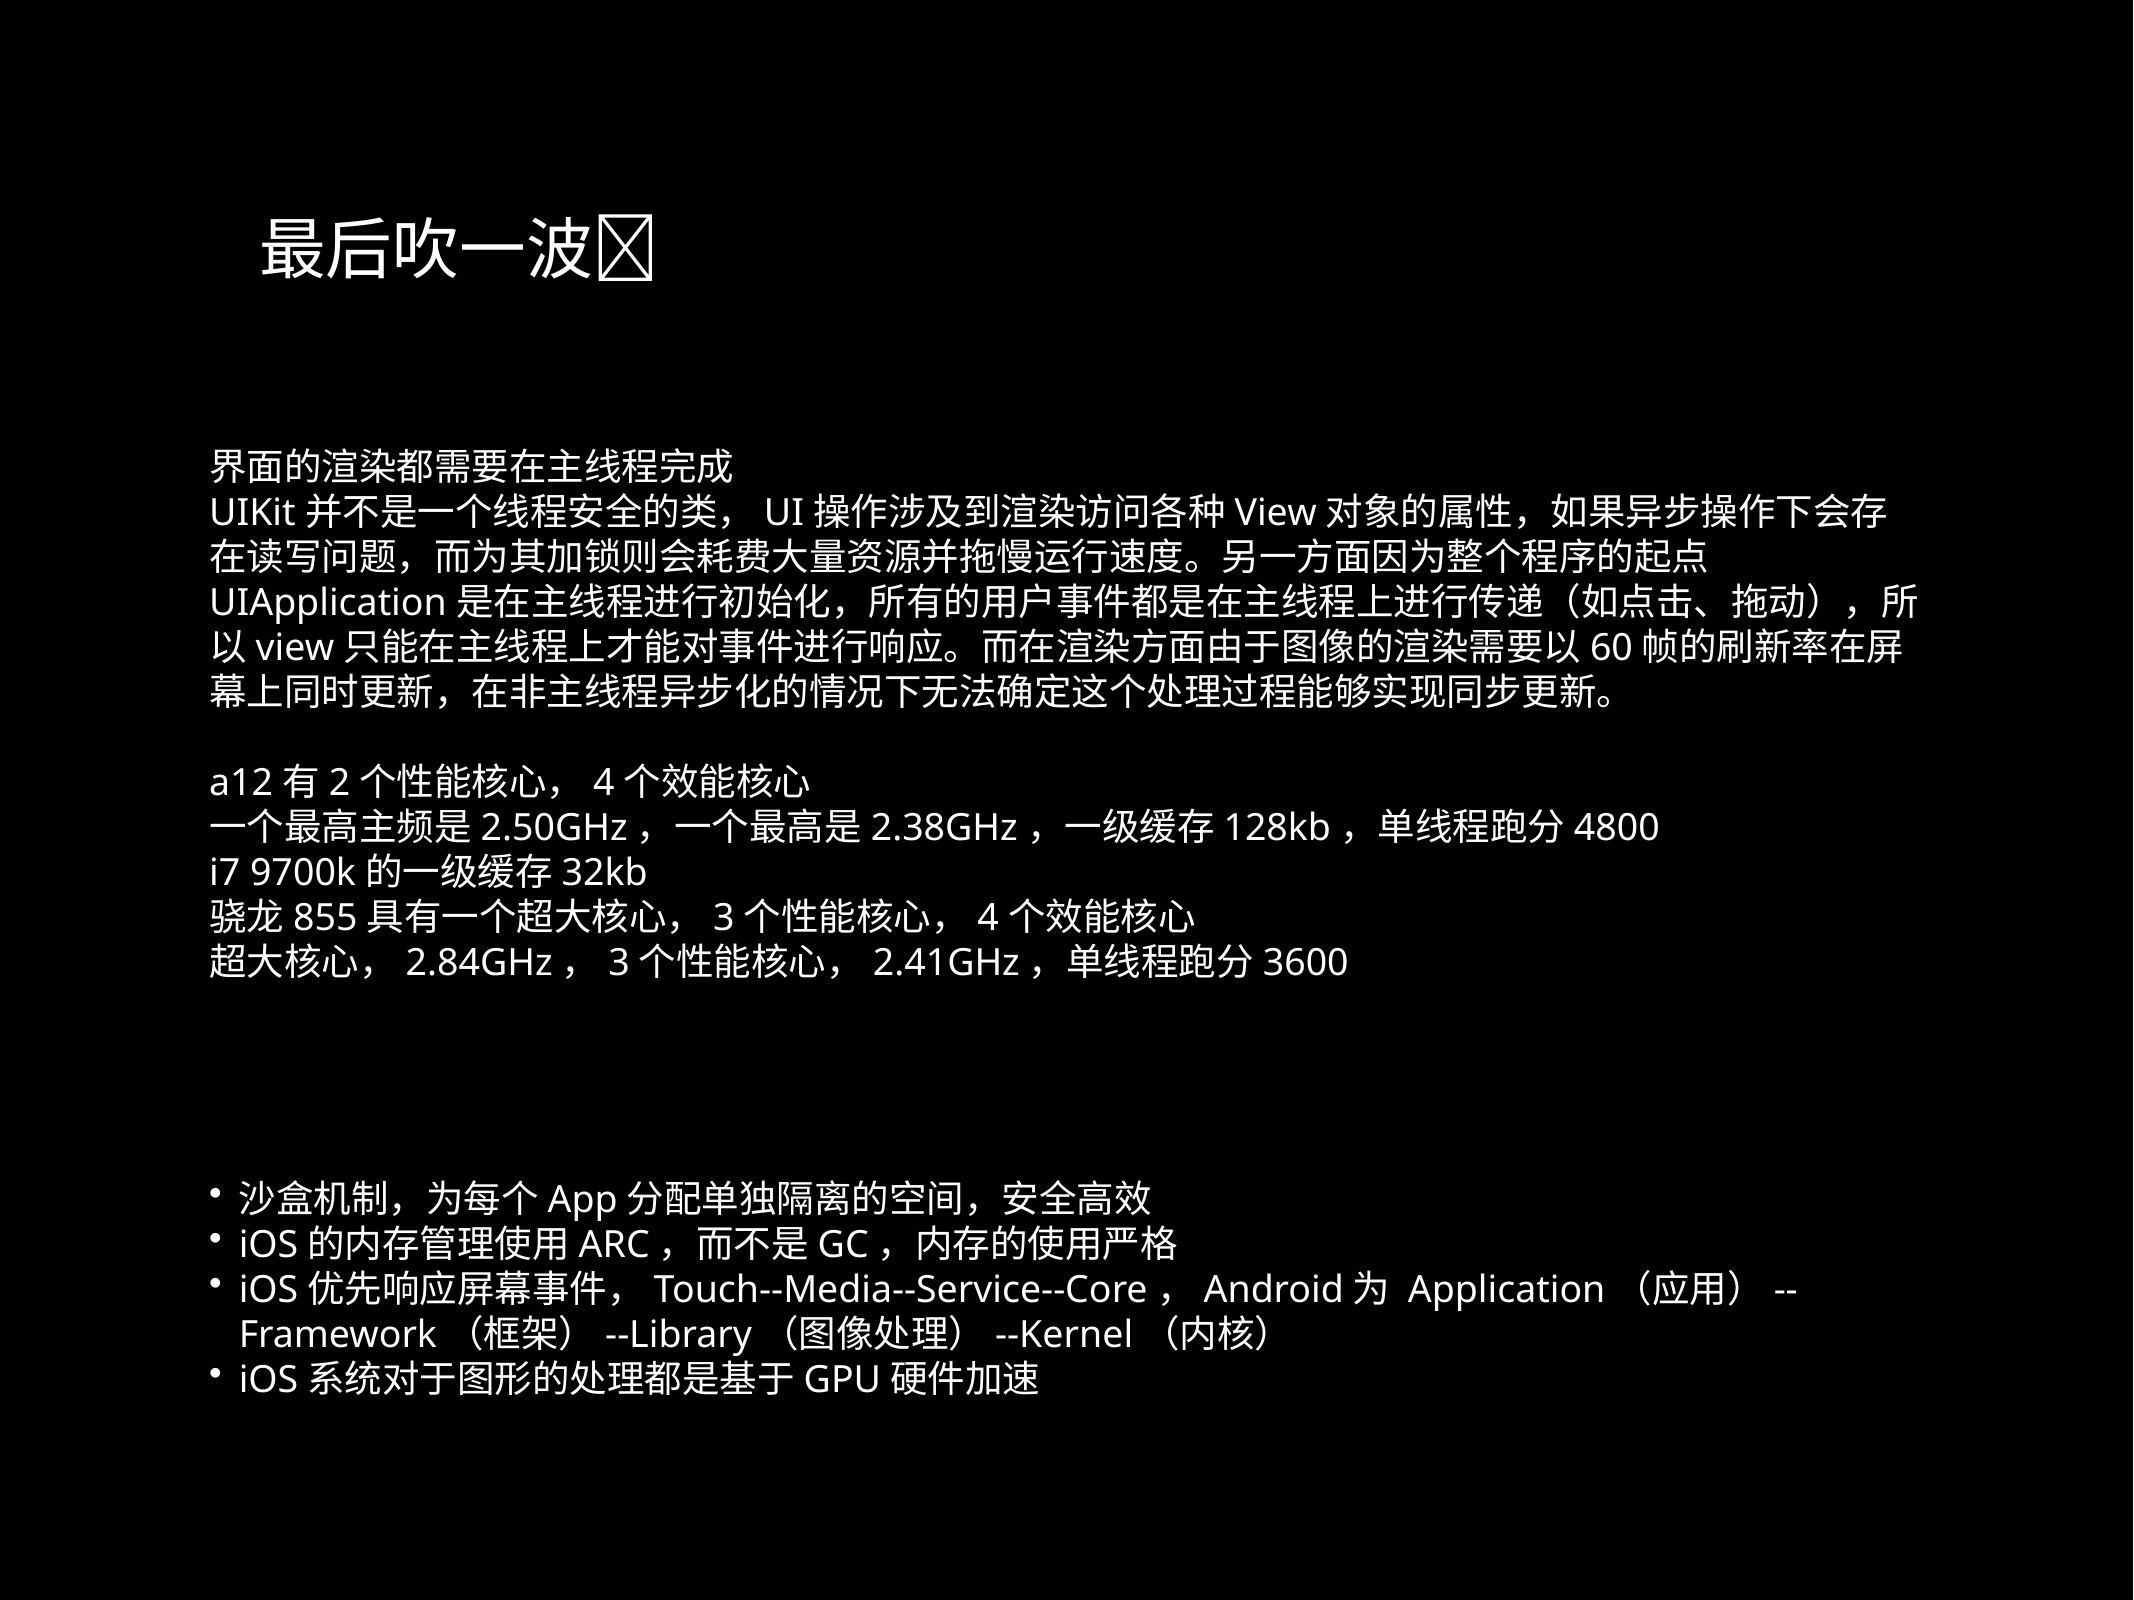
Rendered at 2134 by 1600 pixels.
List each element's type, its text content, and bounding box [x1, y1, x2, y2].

text_box 最后吹一波🍎 [250, 198, 669, 295]
text_box 沙盒机制，为每个App分配单独隔离的空间，安全高效 iOS的内存管理使用ARC，而不是GC，内存的使用严格 iOS优先响应屏幕事件，Touch--Media--Service--Core，Android为 Application（应用）--Framework（框架）--Library（图像处理）--Kernel（内核） iOS系统对于图形的处理都是基于GPU硬件加速 [200, 1166, 1933, 1409]
text_box 界面的渲染都需要在主线程完成 UIKit并不是一个线程安全的类，UI操作涉及到渲染访问各种View对象的属性，如果异步操作下会存在读写问题，而为其加锁则会耗费大量资源并拖慢运行速度。另一方面因为整个程序的起点UIApplication是在主线程进行初始化，所有的用户事件都是在主线程上进行传递（如点击、拖动），所以view只能在主线程上才能对事件进行响应。而在渲染方面由于图像的渲染需要以60帧的刷新率在屏幕上同时更新，在非主线程异步化的情况下无法确定这个处理过程能够实现同步更新。 a12有2个性能核心，4个效能核心 一个最高主频是2.50GHz，一个最高是2.38GHz，一级缓存128kb，单线程跑分4800 i7 9700k的一级缓存32kb 骁龙855具有一个超大核心，3个性能核心，4个效能核心 超大核心，2.84GHz，3个性能核心，2.41GHz，单线程跑分3600 [200, 434, 1933, 991]
